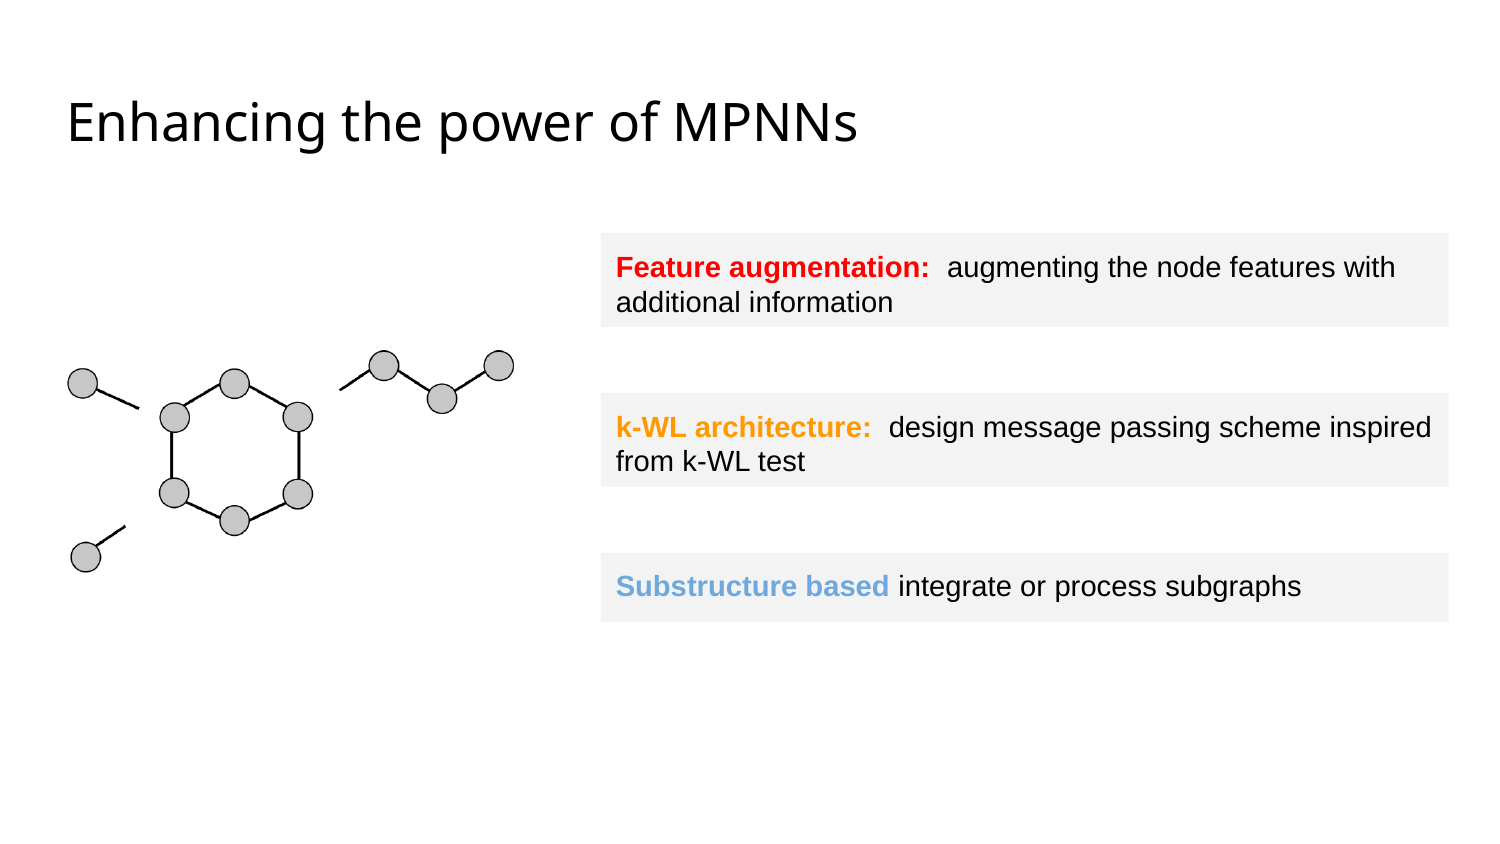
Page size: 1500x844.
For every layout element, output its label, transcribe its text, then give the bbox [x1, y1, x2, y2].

title Enhancing the power of MPNNs [51, 72, 1449, 167]
text_box Feature augmentation: augmenting the node features with additional information [600, 232, 1449, 327]
picture [64, 350, 515, 575]
text_box Substructure based integrate or process subgraphs [600, 552, 1449, 622]
text_box k-WL architecture: design message passing scheme inspired from k-WL test [600, 392, 1449, 487]
